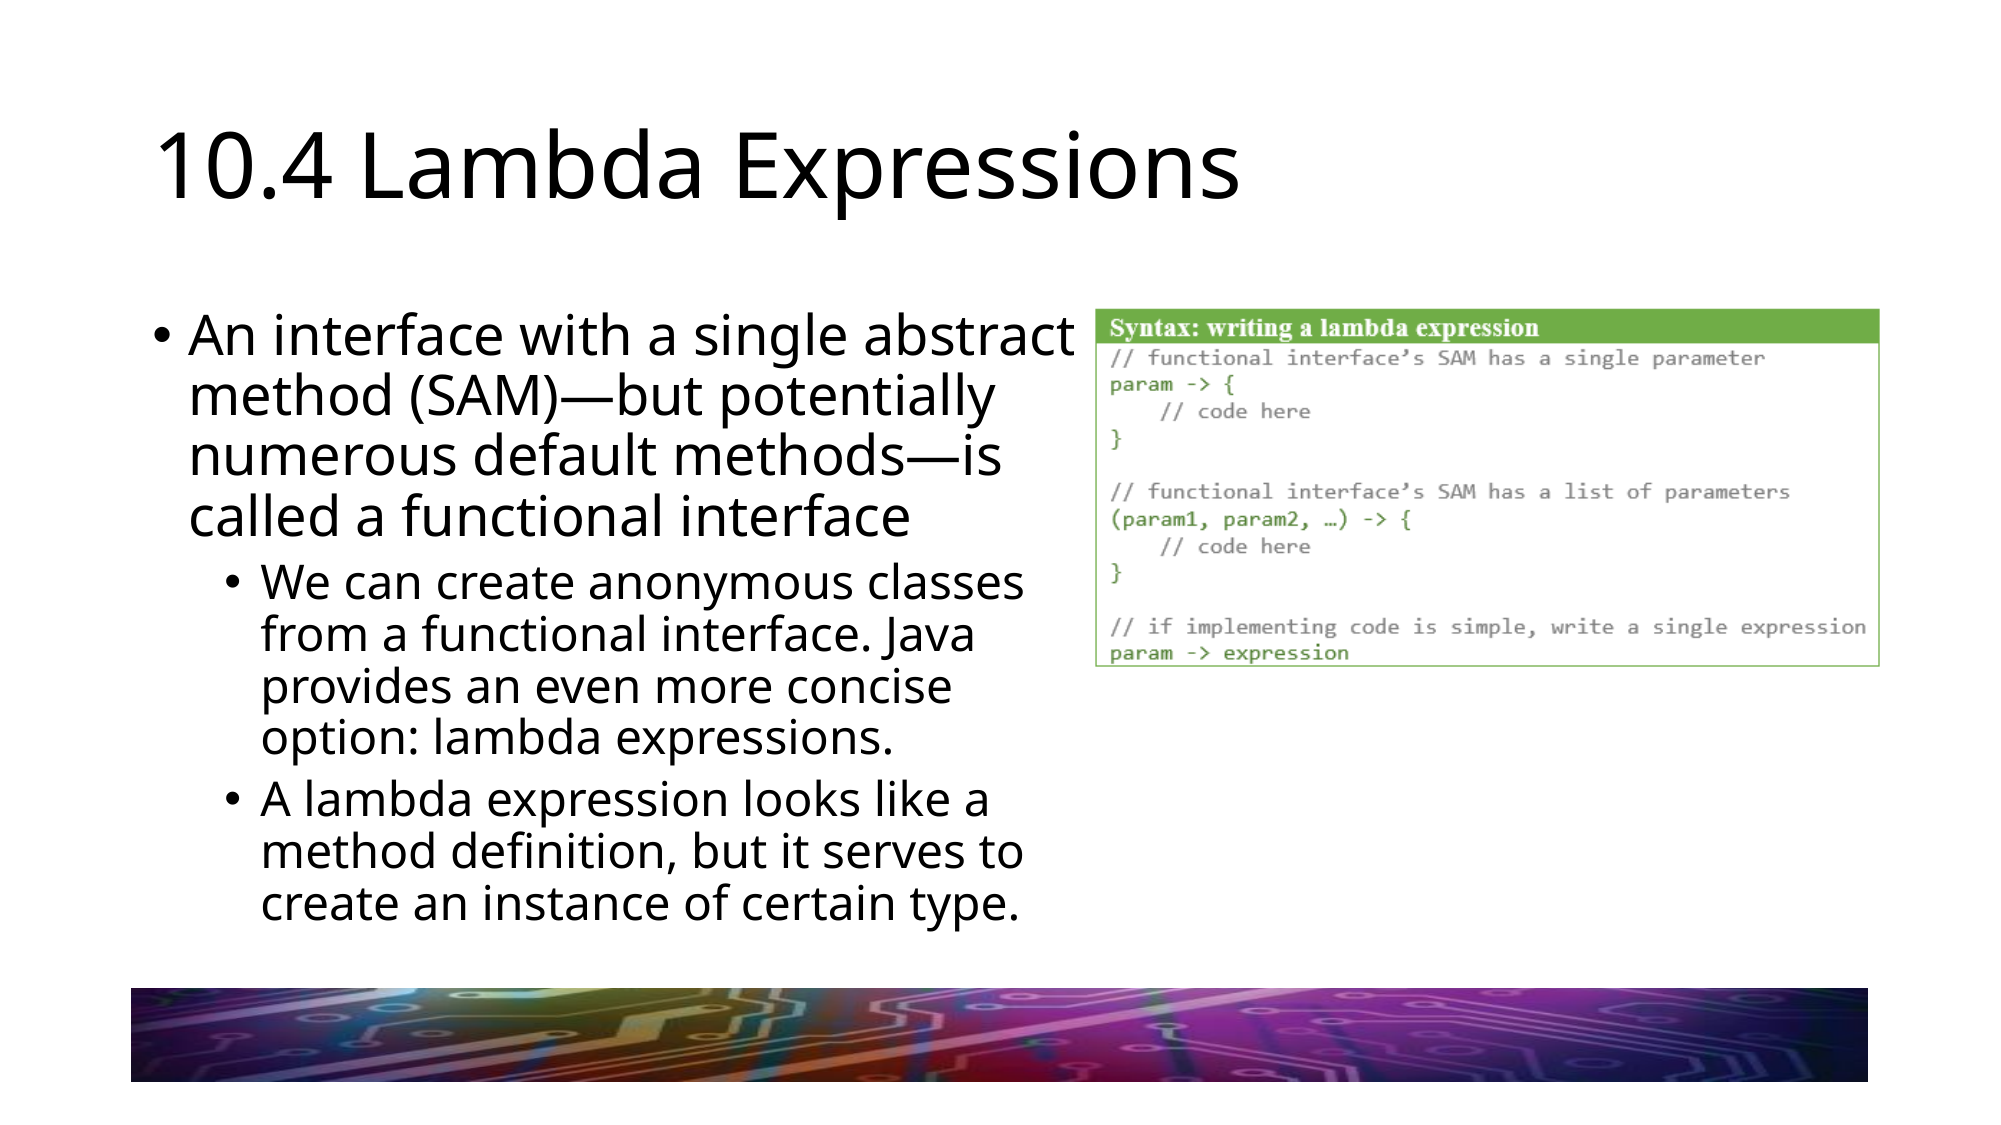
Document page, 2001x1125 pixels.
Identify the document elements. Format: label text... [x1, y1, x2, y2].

title 10.4 Lambda Expressions [137, 59, 1863, 278]
picture [1073, 298, 1890, 678]
picture [131, 988, 1869, 1083]
list An interface with a single abstract method (SAM)—but potentially numerous default methods—is called a functional interface We can create anonymous classes from a functional interface. Java provides an even more concise option: lambda expressions. A lambda expression looks like a method definition, but it serves to create an instance of certain type. [137, 299, 1105, 948]
